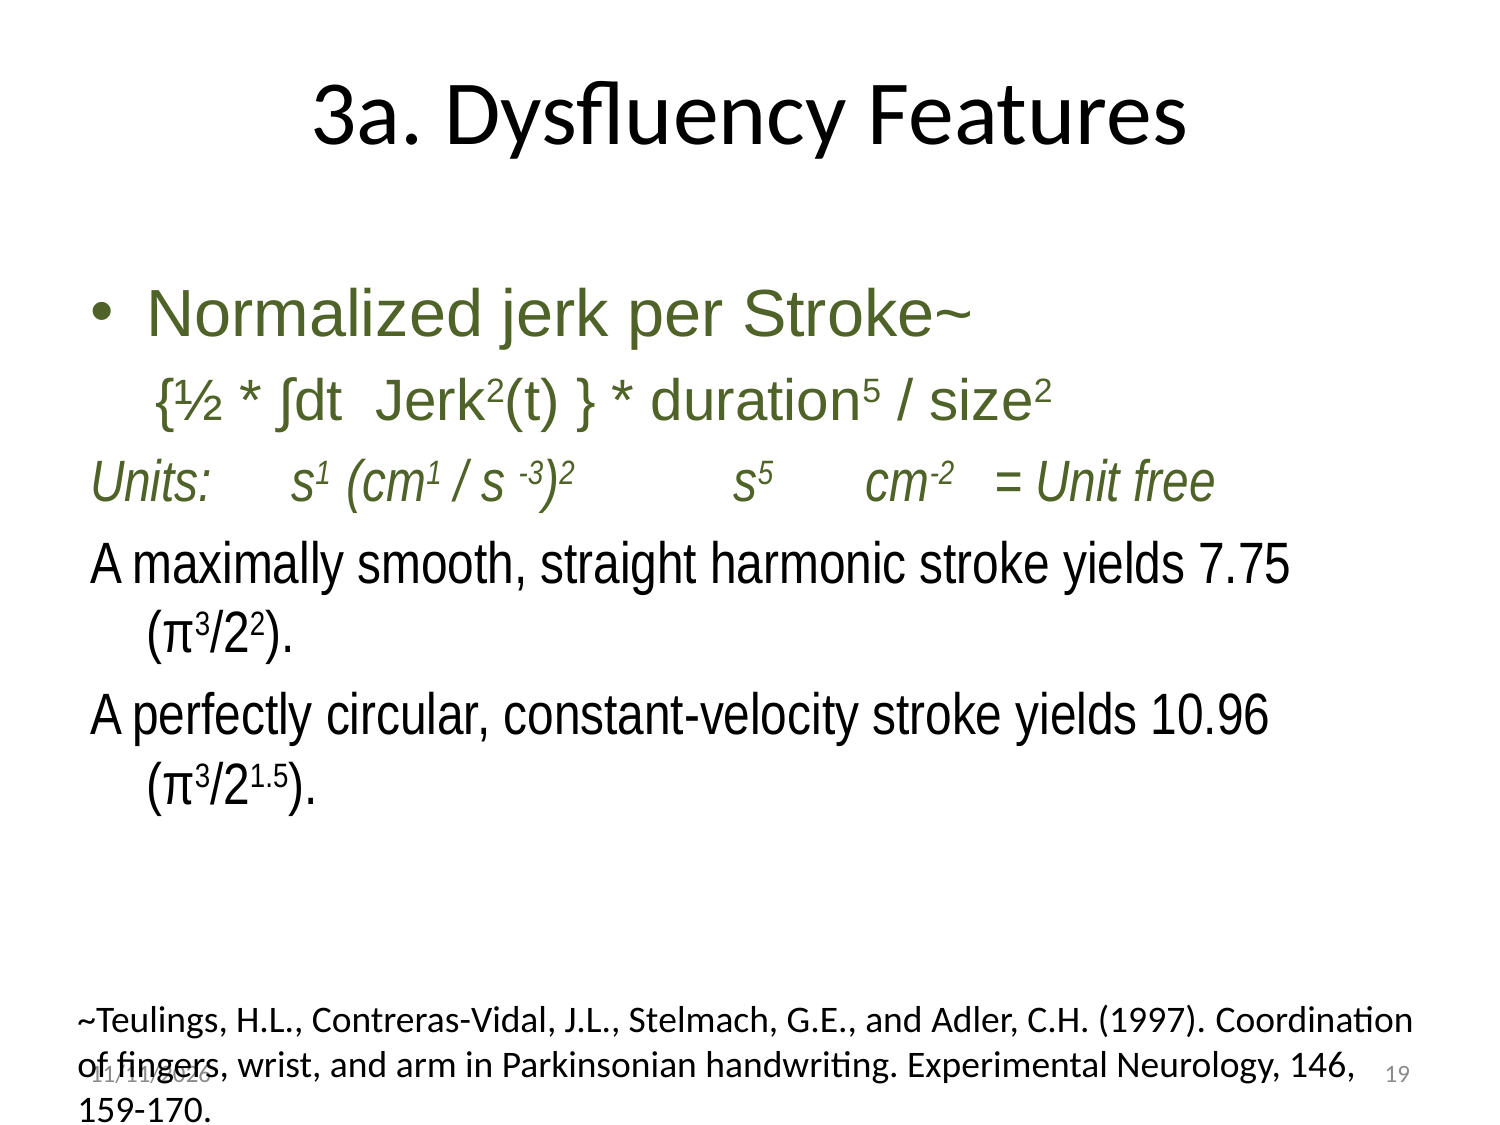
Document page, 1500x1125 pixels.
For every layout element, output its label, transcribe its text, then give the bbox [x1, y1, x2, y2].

title 3a. Dysfluency Features [75, 45, 1425, 233]
list Normalized jerk per Stroke~ {½ * ∫dt Jerk2(t) } * duration5 / size2 Units: s1 (cm1 / s -3)2 s5 cm-2 = Unit free A maximally smooth, straight harmonic stroke yields 7.75 (π3/22). A perfectly circular, constant-velocity stroke yields 10.96 (π3/21.5). [75, 262, 1425, 987]
text_box ~Teulings, H.L., Contreras-Vidal, J.L., Stelmach, G.E., and Adler, C.H. (1997). Coordination of fingers, wrist, and arm in Parkinsonian handwriting. Experimental Neurology, 146, 159-170. [62, 987, 1438, 1125]
